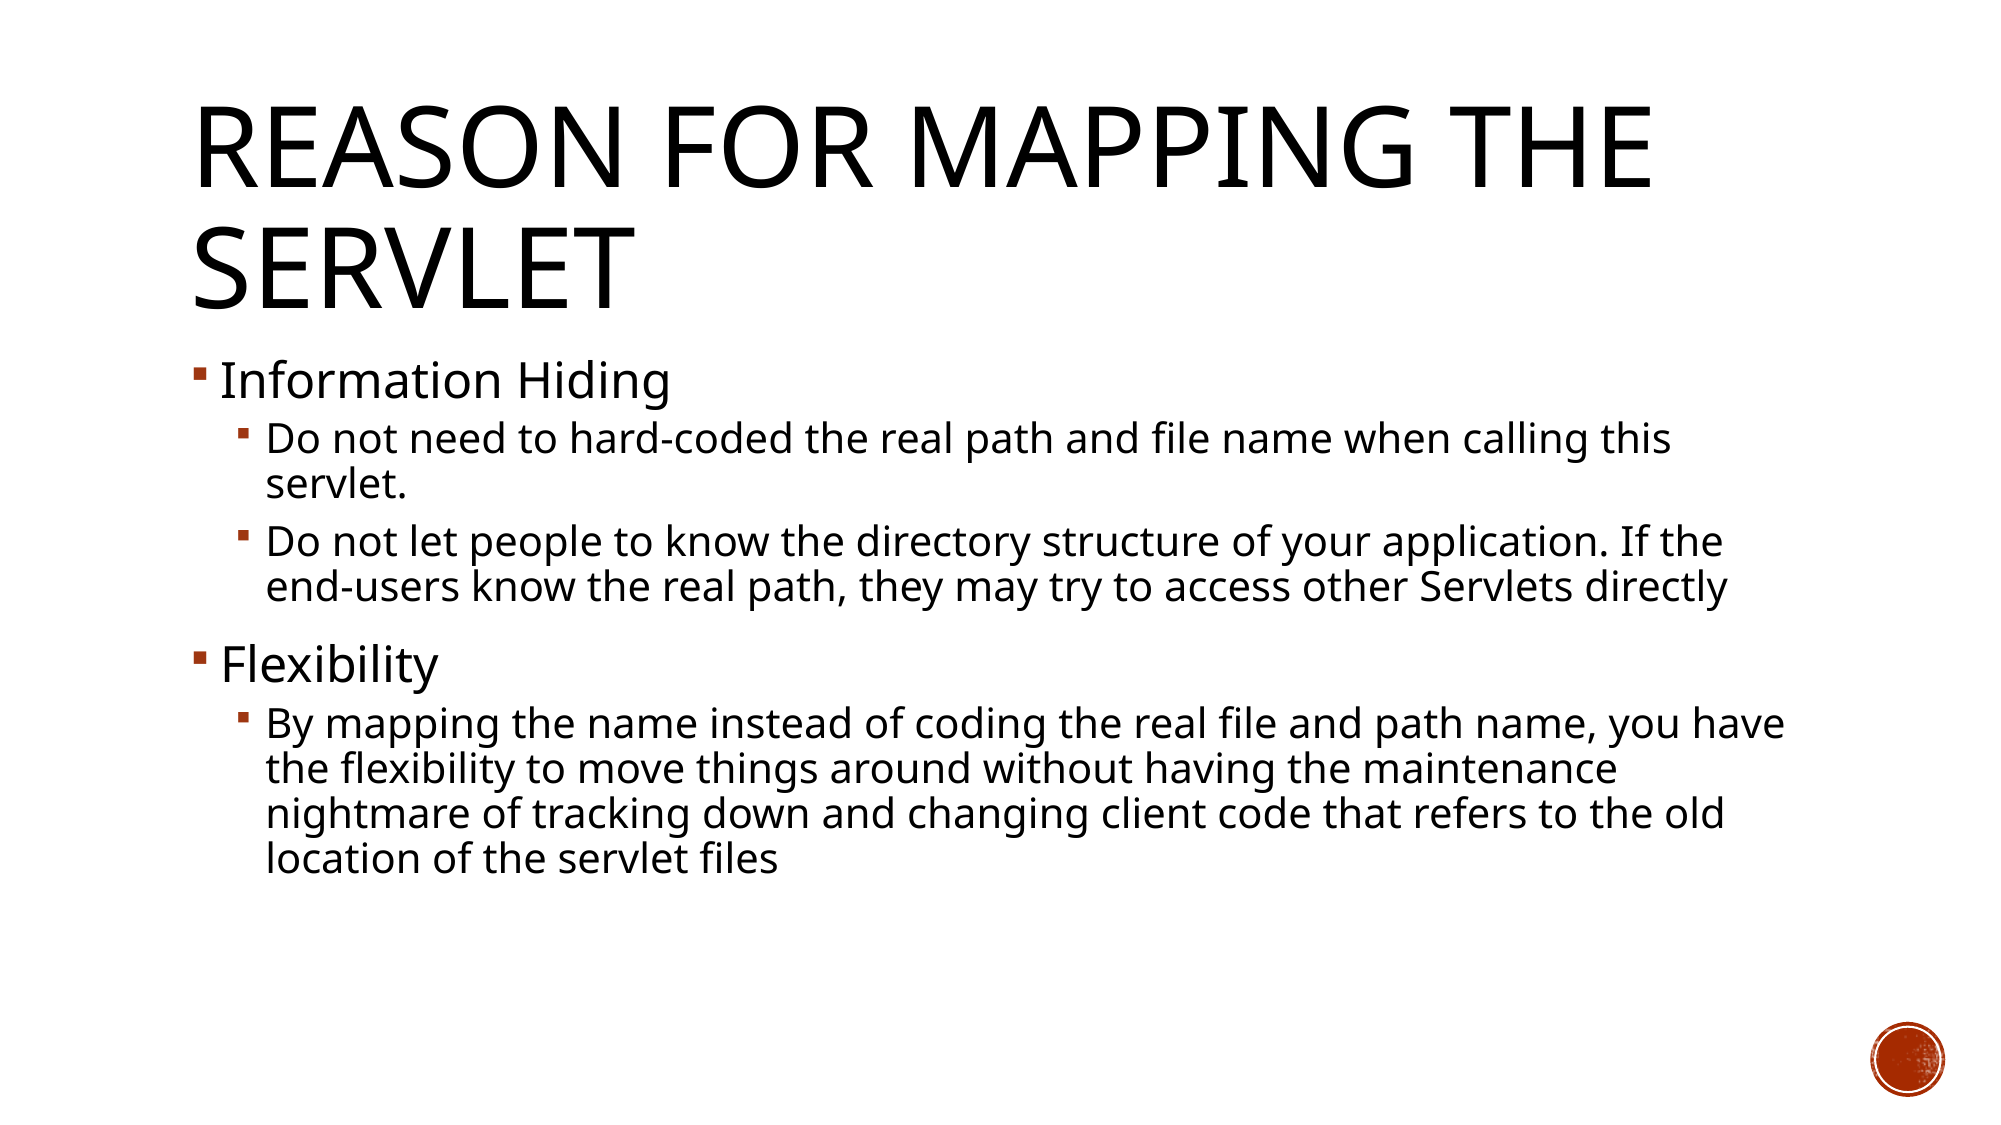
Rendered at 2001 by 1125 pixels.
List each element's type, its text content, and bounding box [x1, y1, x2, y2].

list Information Hiding Do not need to hard-coded the real path and file name when calling this servlet. Do not let people to know the directory structure of your application. If the end-users know the real path, they may try to access other Servlets directly Flexibility By mapping the name instead of coding the real file and path name, you have the flexibility to move things around without having the maintenance nightmare of tracking down and changing client code that refers to the old location of the servlet files [175, 348, 1826, 1013]
title Reason for Mapping the Servlet [175, 79, 1826, 344]
